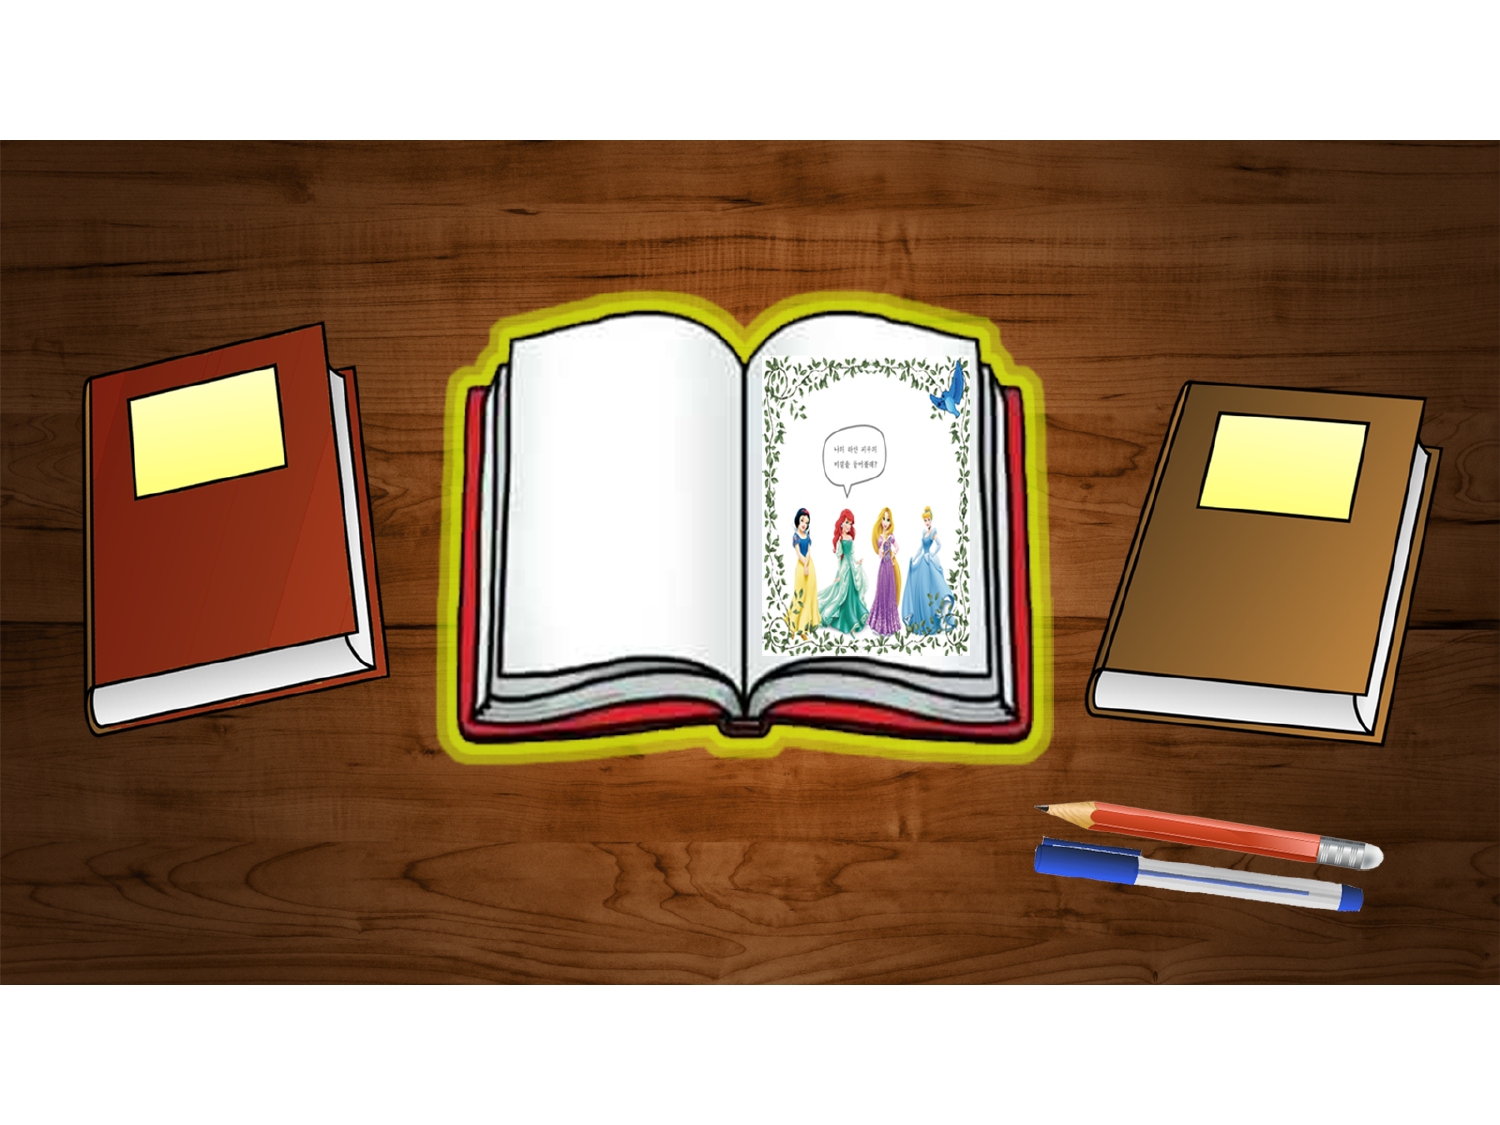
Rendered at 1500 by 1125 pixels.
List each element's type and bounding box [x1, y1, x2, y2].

picture [0, 140, 1500, 985]
